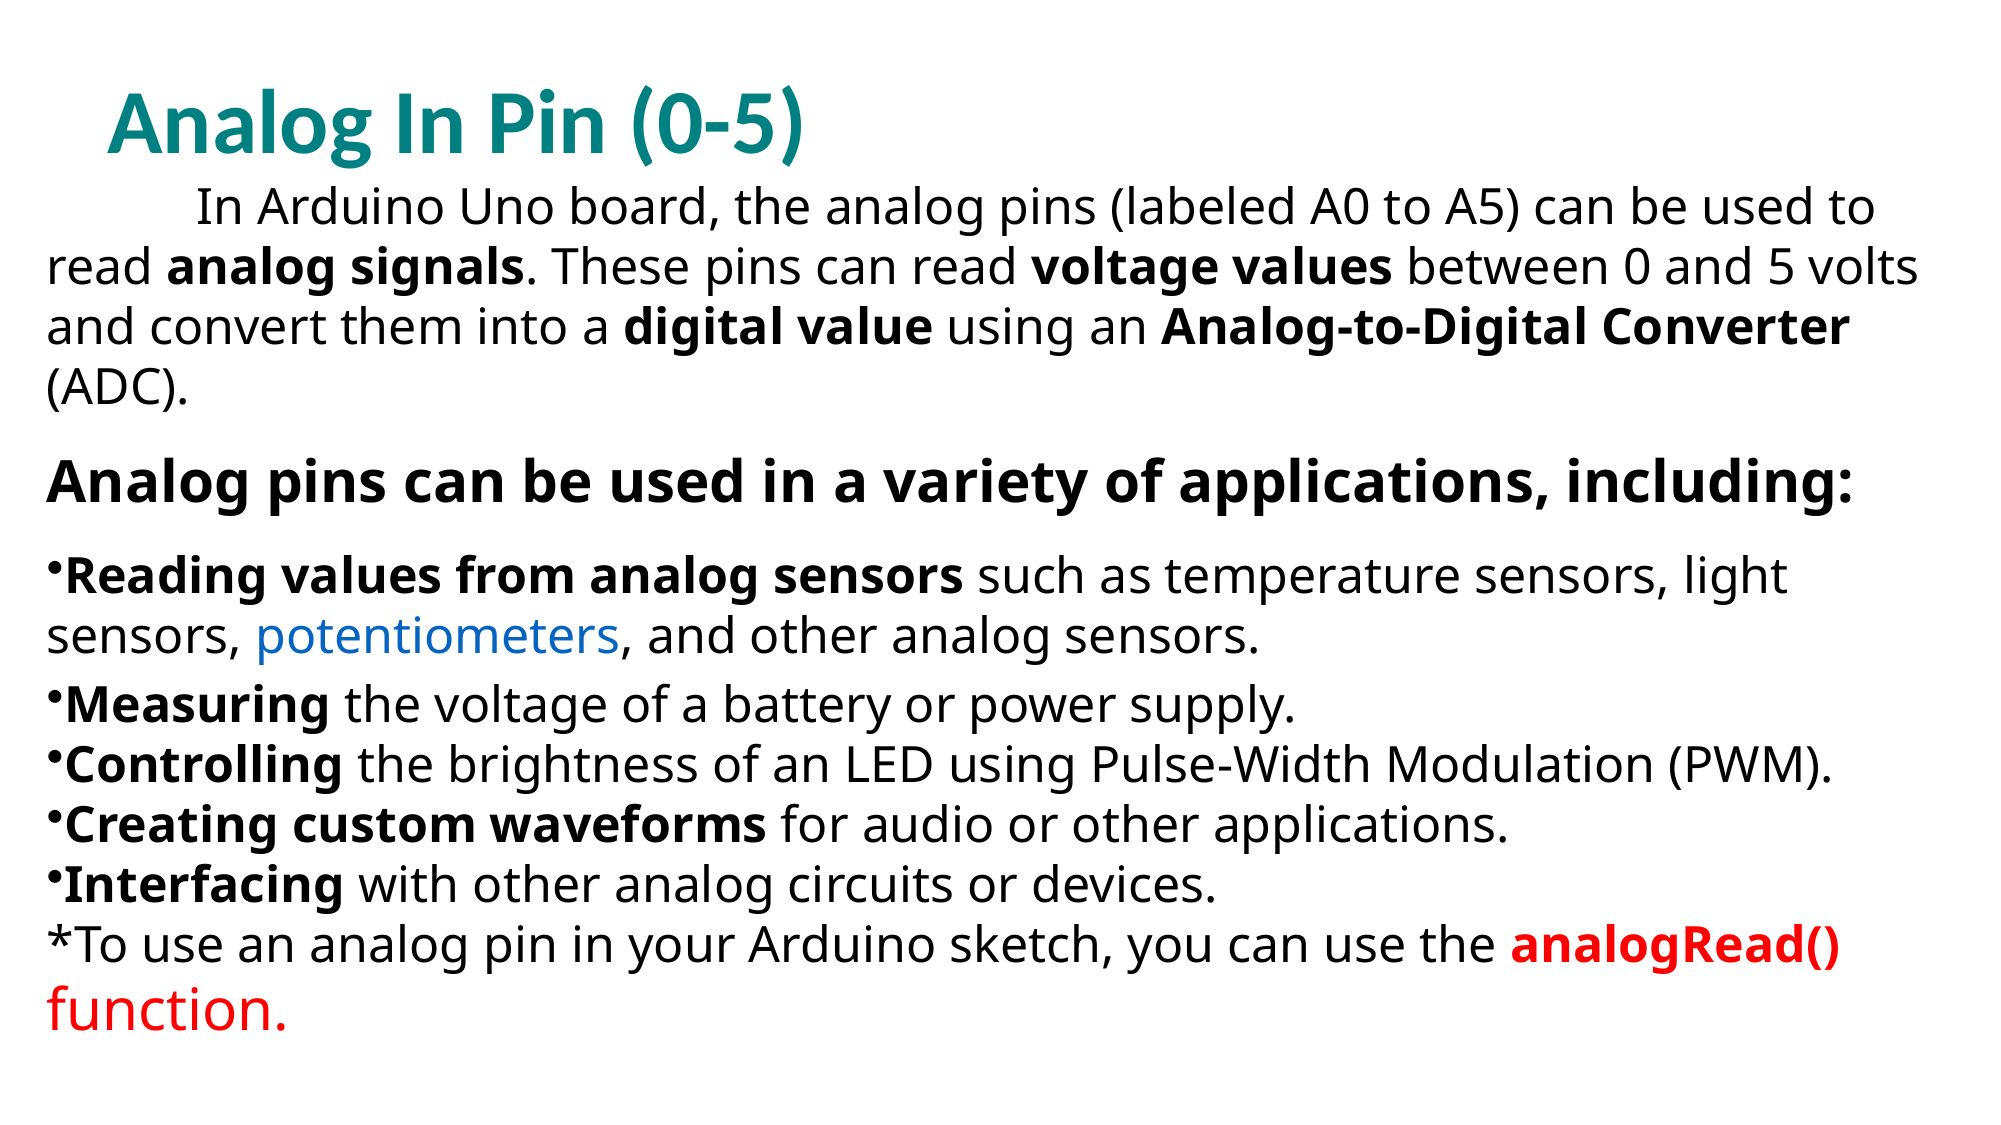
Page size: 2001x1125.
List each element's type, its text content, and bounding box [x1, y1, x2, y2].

text_box Analog In Pin (0-5) [92, 54, 1279, 141]
text_box In Arduino Uno board, the analog pins (labeled A0 to A5) can be used to read analog signals. These pins can read voltage values between 0 and 5 volts and convert them into a digital value using an Analog-to-Digital Converter (ADC). Analog pins can be used in a variety of applications, including: Reading values from analog sensors such as temperature sensors, light sensors, potentiometers, and other analog sensors. Measuring the voltage of a battery or power supply. Controlling the brightness of an LED using Pulse-Width Modulation (PWM). Creating custom waveforms for audio or other applications. Interfacing with other analog circuits or devices. *To use an analog pin in your Arduino sketch, you can use the analogRead() function. [46, 141, 1954, 1075]
